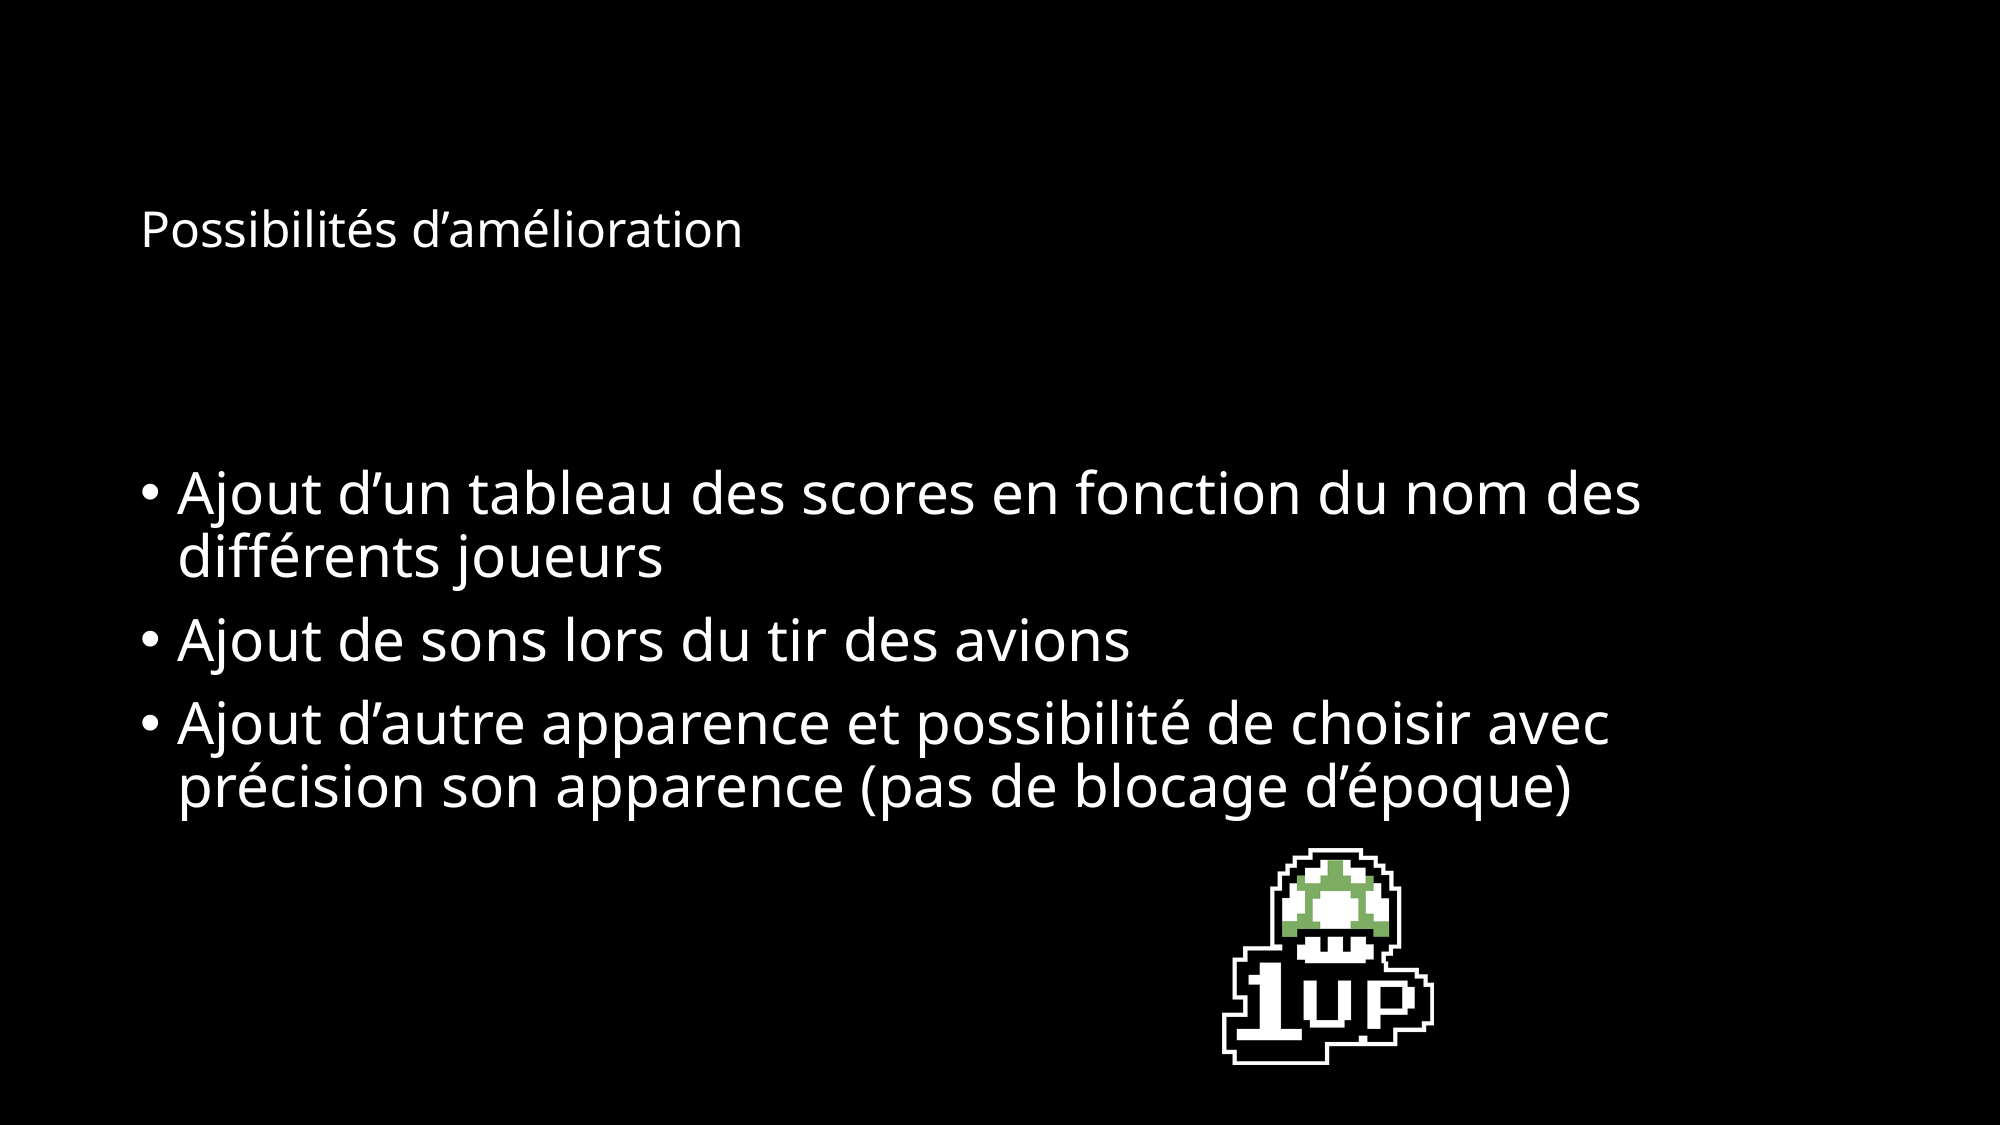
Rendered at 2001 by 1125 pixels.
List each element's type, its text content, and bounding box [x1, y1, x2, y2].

list Ajout d’un tableau des scores en fonction du nom des différents joueurs Ajout de sons lors du tir des avions Ajout d’autre apparence et possibilité de choisir avec précision son apparence (pas de blocage d’époque) [125, 456, 1875, 957]
picture [1222, 848, 1434, 1065]
title Possibilités d’amélioration [125, 197, 784, 313]
